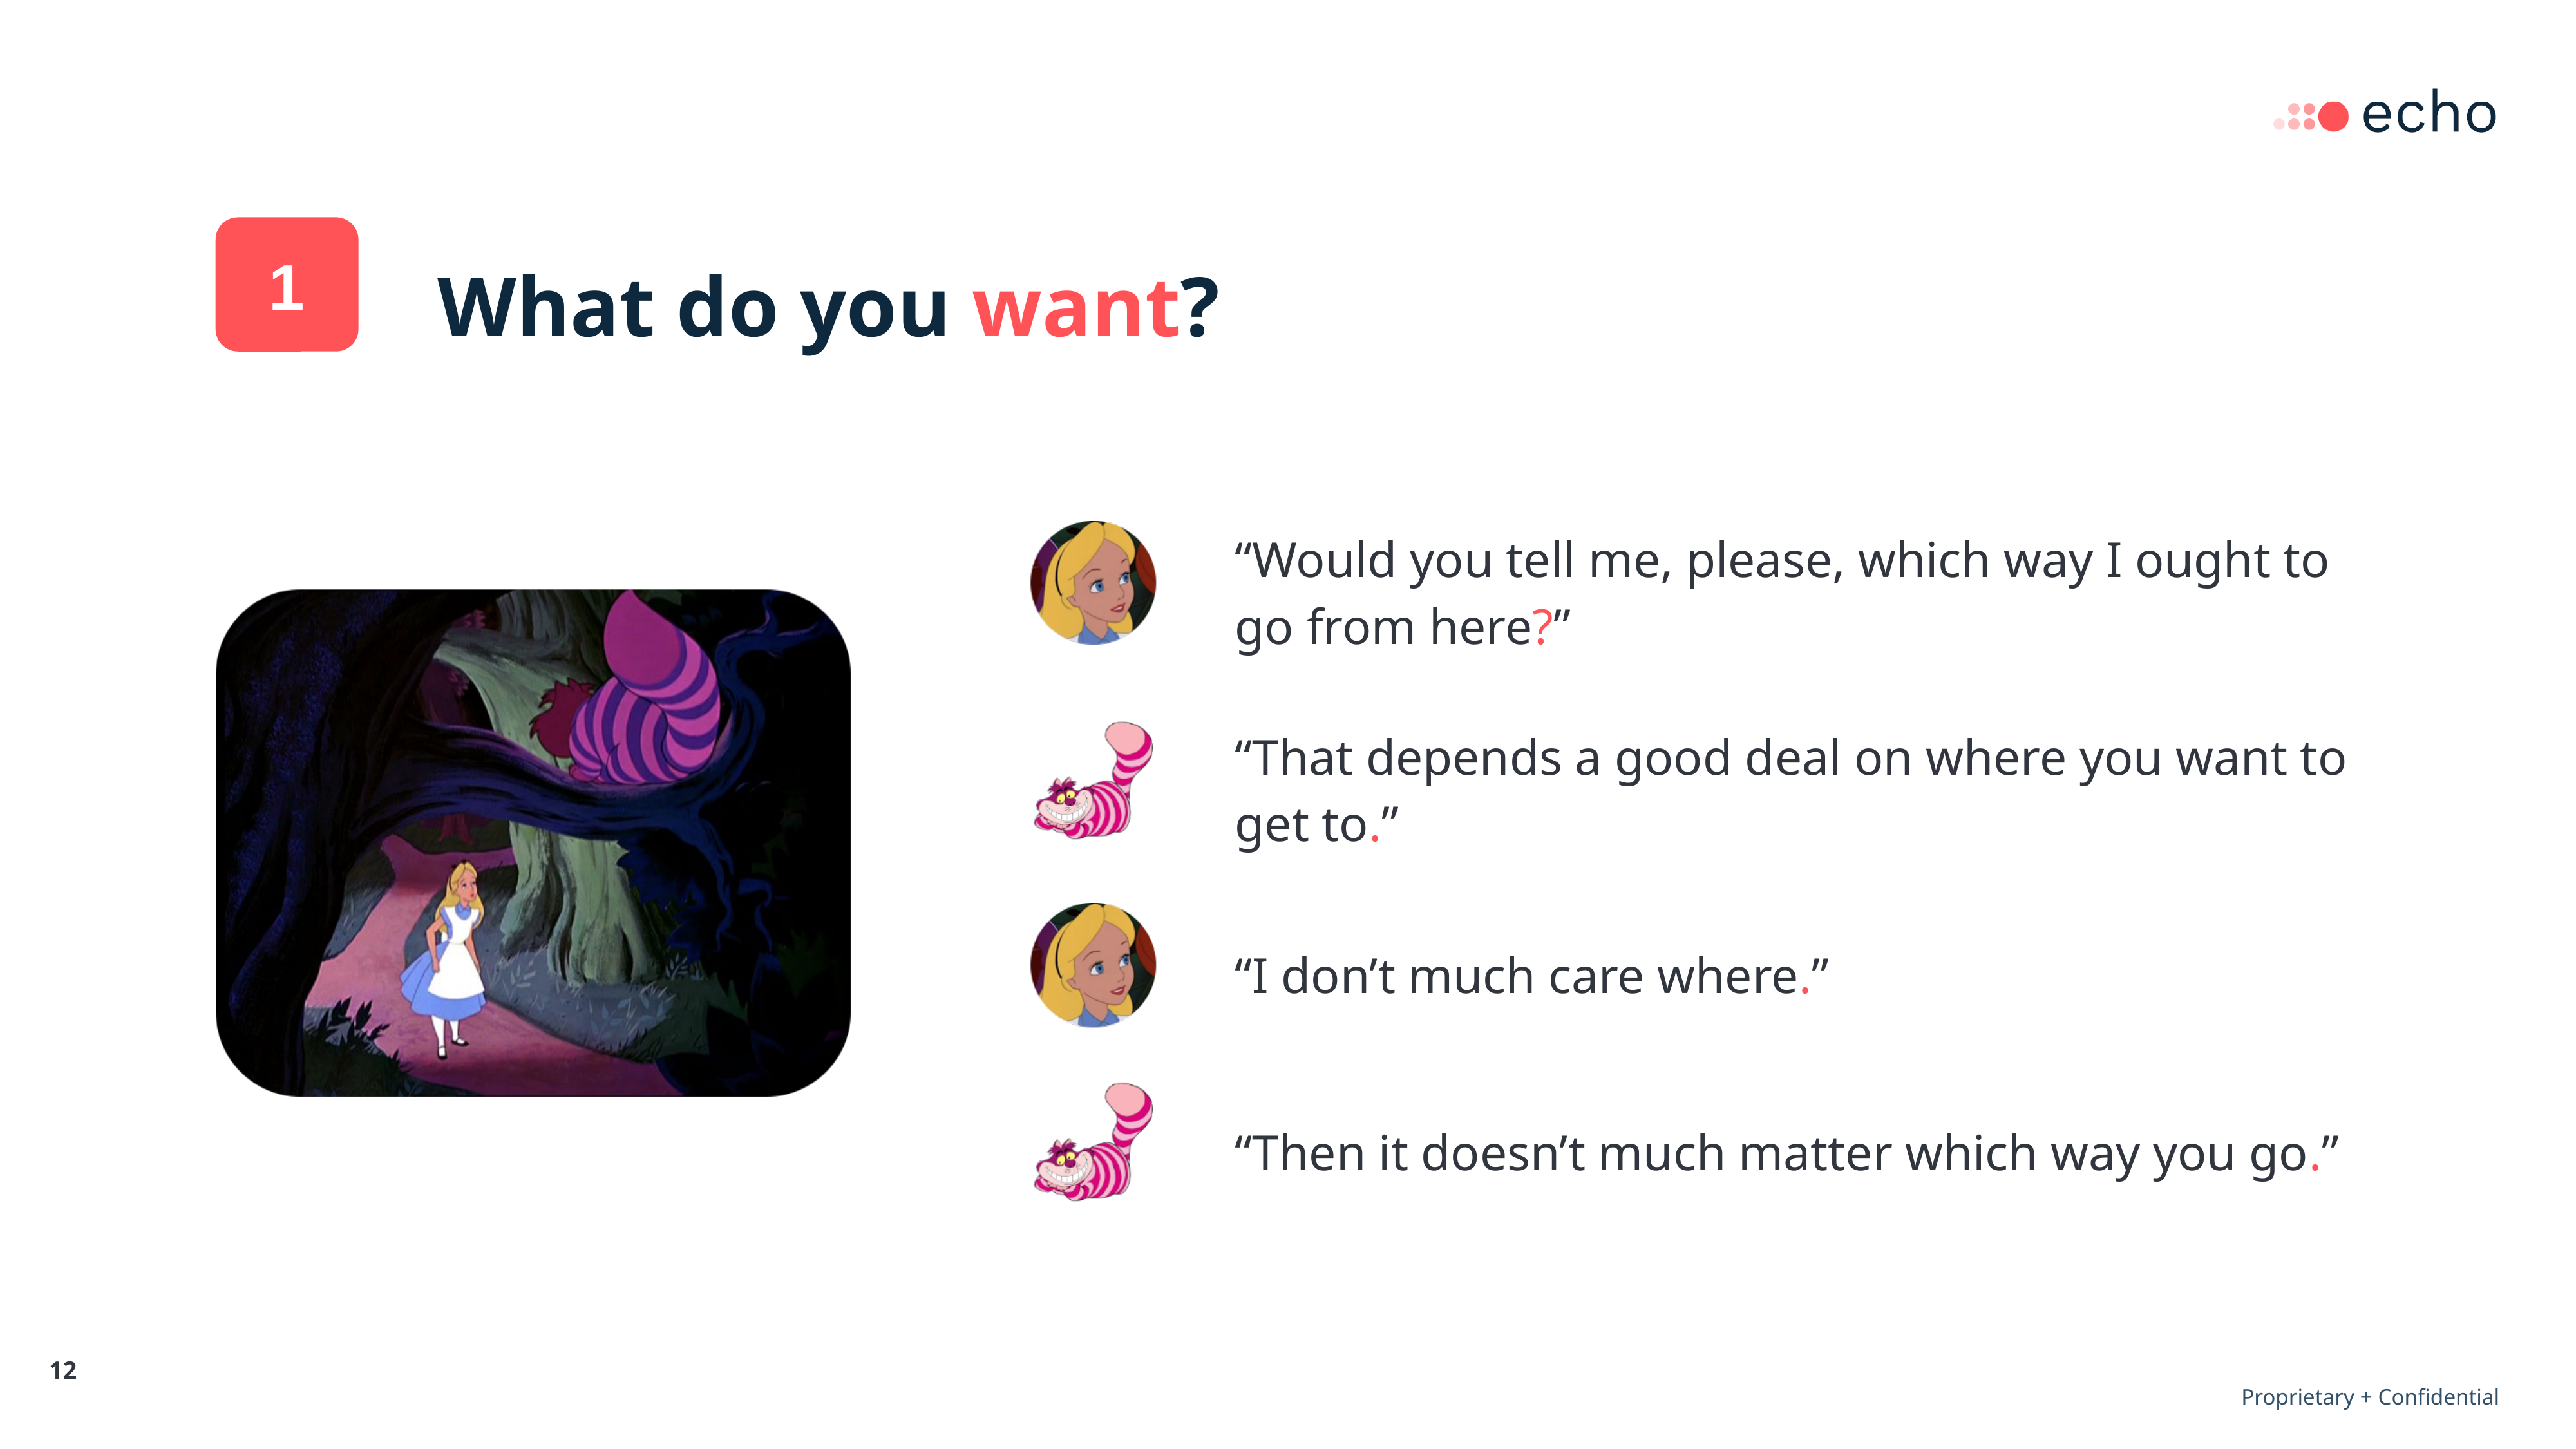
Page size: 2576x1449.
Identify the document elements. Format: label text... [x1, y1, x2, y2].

picture [2241, 37, 2510, 208]
picture [1029, 903, 1157, 1028]
text_box “I don’t much care where.” [1235, 936, 2460, 1003]
picture [1029, 719, 1157, 842]
text_box “Would you tell me, please, which way I ought to go from here?” [1235, 520, 2381, 654]
picture [1029, 1081, 1157, 1204]
slide_number ‹#› [30, 1354, 96, 1449]
text_box “Then it doesn’t much matter which way you go.” [1235, 1113, 2460, 1180]
picture [1029, 521, 1157, 647]
picture [215, 588, 852, 1098]
text_box What do you want? [437, 234, 1366, 353]
text_box 1 [215, 217, 359, 352]
text_box “That depends a good deal on where you want to get to.” [1235, 717, 2406, 851]
